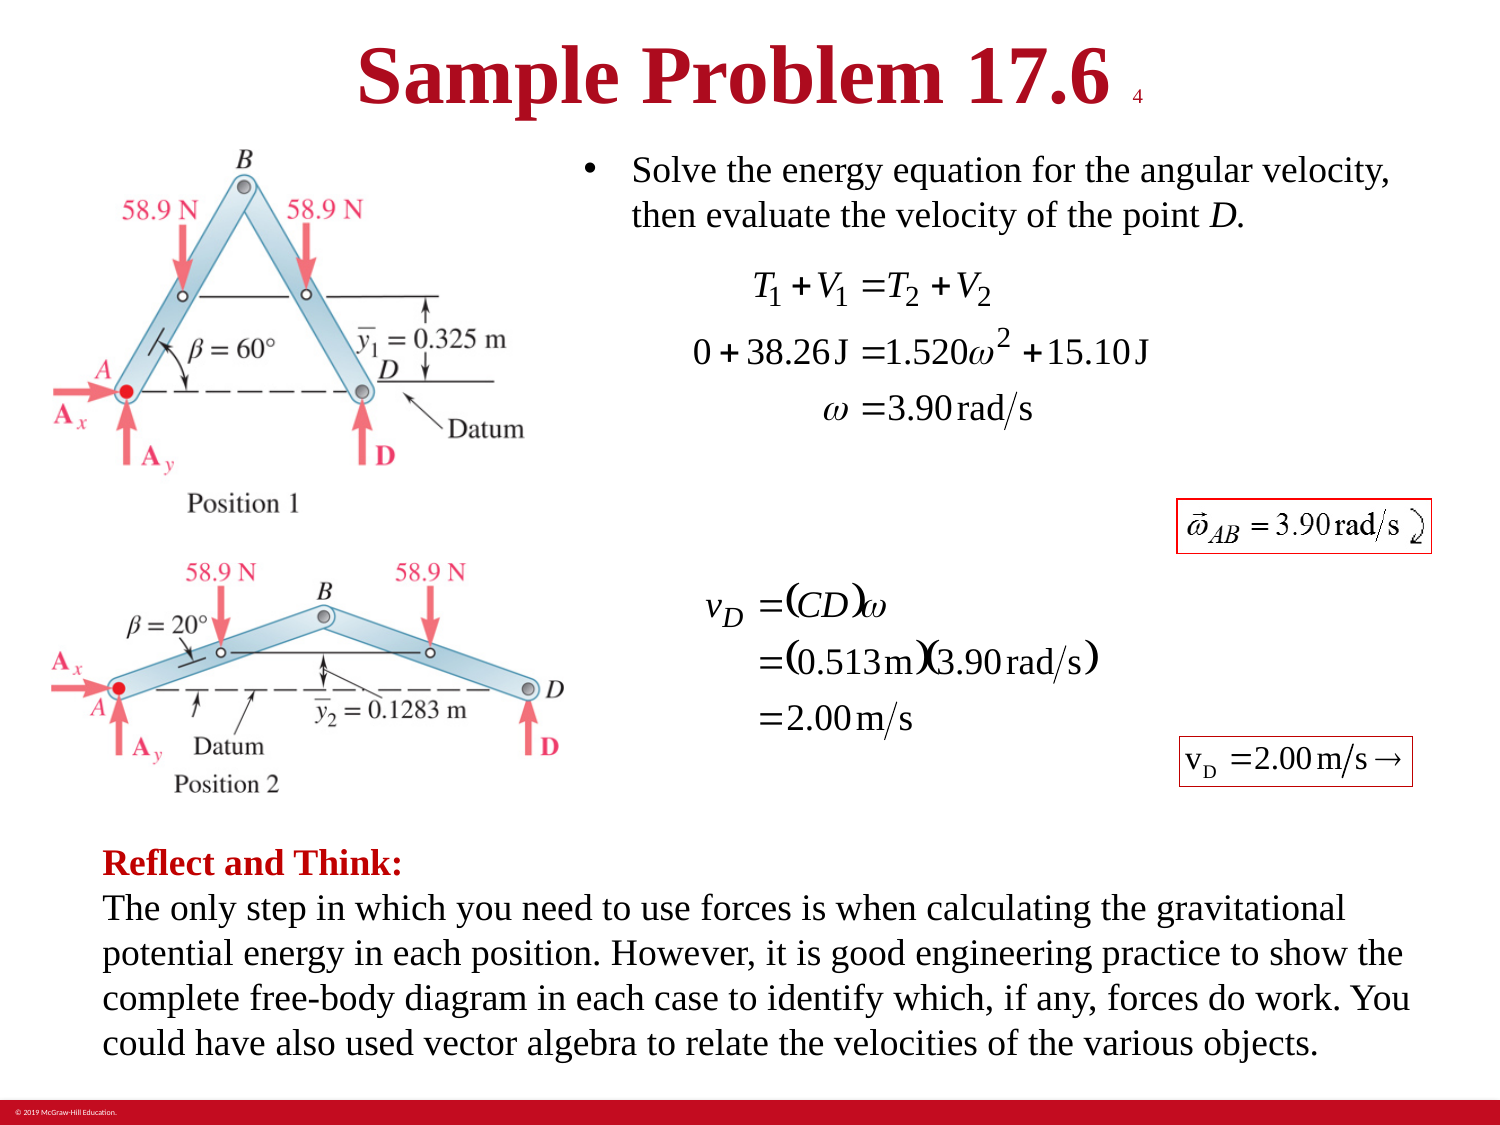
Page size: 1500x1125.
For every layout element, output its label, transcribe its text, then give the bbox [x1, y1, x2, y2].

picture [49, 562, 564, 794]
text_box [689, 262, 1155, 436]
title Sample Problem 17.6 4 [75, 12, 1425, 113]
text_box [1179, 736, 1413, 787]
picture [1175, 498, 1432, 554]
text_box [702, 582, 1099, 746]
picture [52, 149, 526, 514]
list Reflect and Think: The only step in which you need to use forces is when calculating the gravitational potential energy in each position. However, it is good engineering practice to show the complete free-body diagram in each case to identify which, if any, forces do work. You could have also used vector algebra to relate the velocities of the various objects. [87, 830, 1438, 1063]
list Solve the energy equation for the angular velocity, then evaluate the velocity of the point D. [568, 137, 1425, 257]
